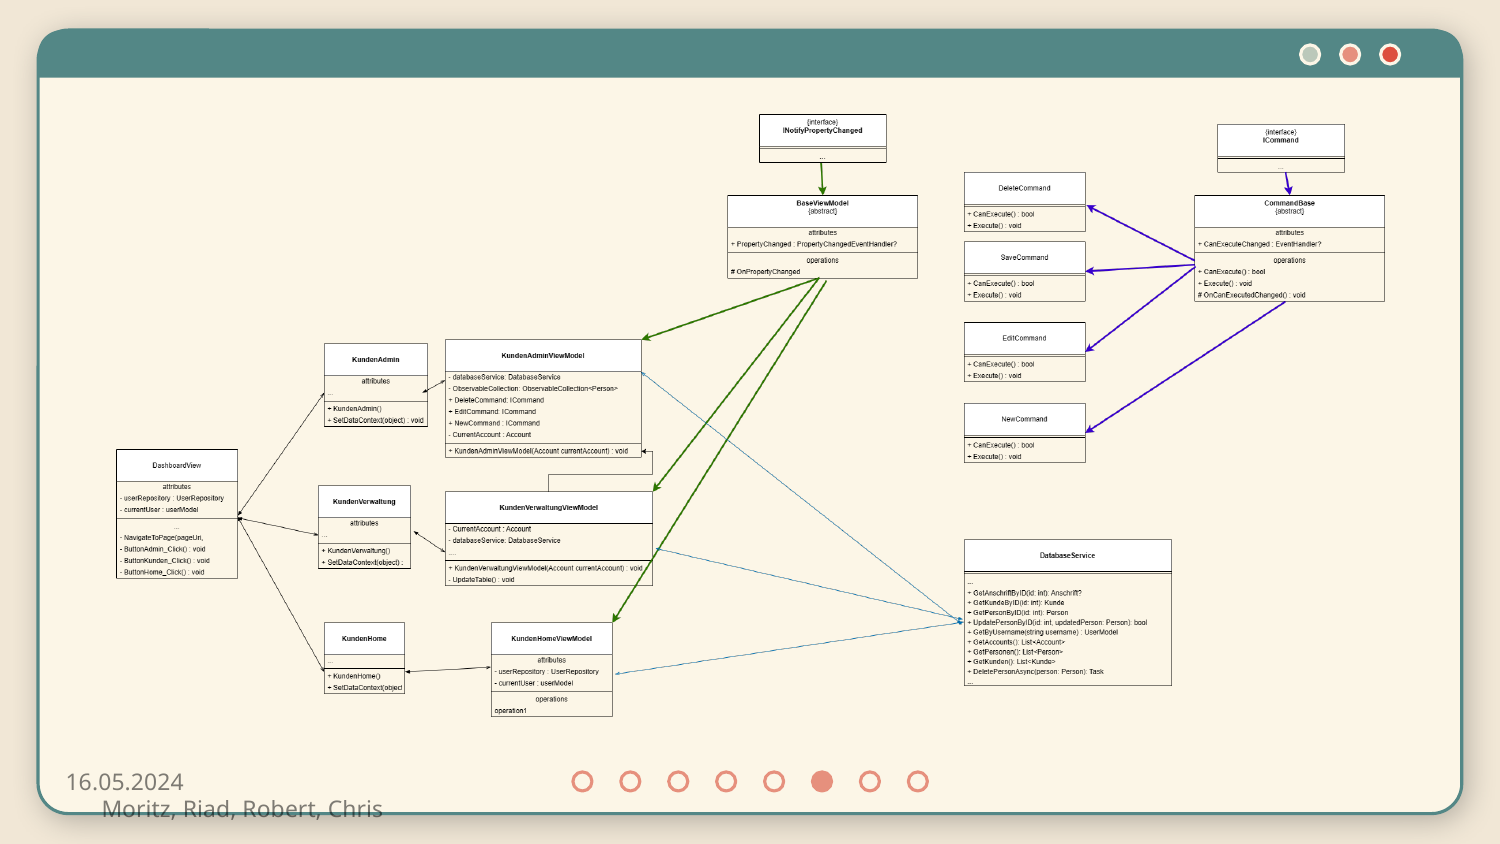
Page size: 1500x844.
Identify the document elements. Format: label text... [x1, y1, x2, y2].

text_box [572, 771, 928, 792]
picture [110, 111, 1388, 733]
text_box 16.05.2024 Moritz, Riad, Robert, Chris [50, 759, 1453, 830]
